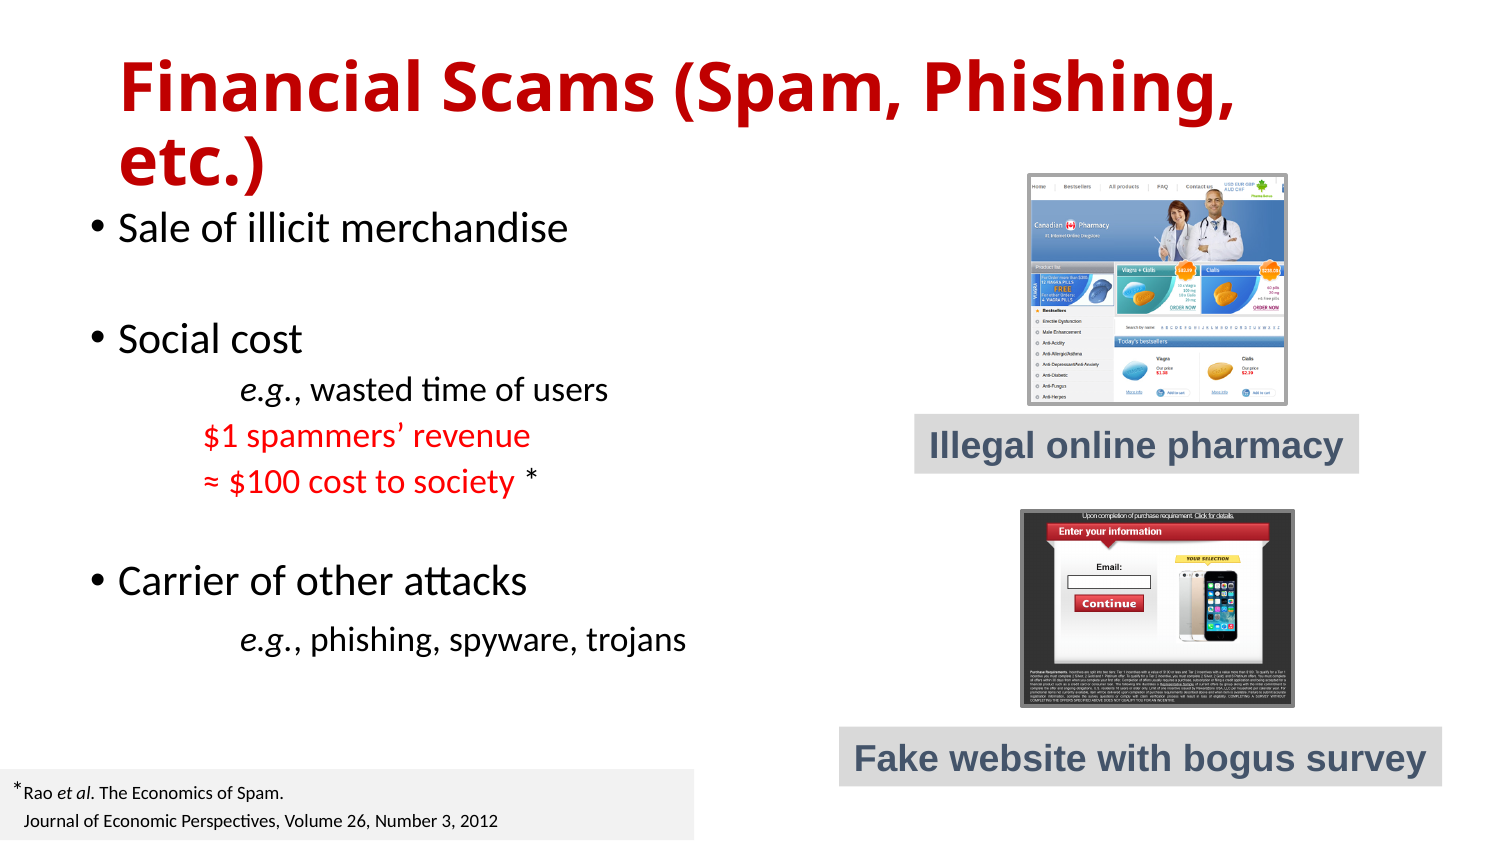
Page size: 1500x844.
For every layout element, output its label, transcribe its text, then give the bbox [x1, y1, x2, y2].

list Sale of illicit merchandise Social cost e.g., wasted time of users $1 spammers’ revenue ≈ $100 cost to society * Carrier of other attacks e.g., phishing, spyware, trojans [75, 196, 860, 754]
text_box *Rao et al. The Economics of Spam. Journal of Economic Perspectives, Volume 26, Number 3, 2012 [0, 769, 695, 841]
picture [1031, 177, 1284, 402]
title Financial Scams (Spam, Phishing, etc.) [103, 44, 1397, 208]
text_box Illegal online pharmacy [914, 413, 1360, 474]
text_box Fake website with bogus survey [839, 726, 1443, 787]
picture [1023, 512, 1292, 705]
